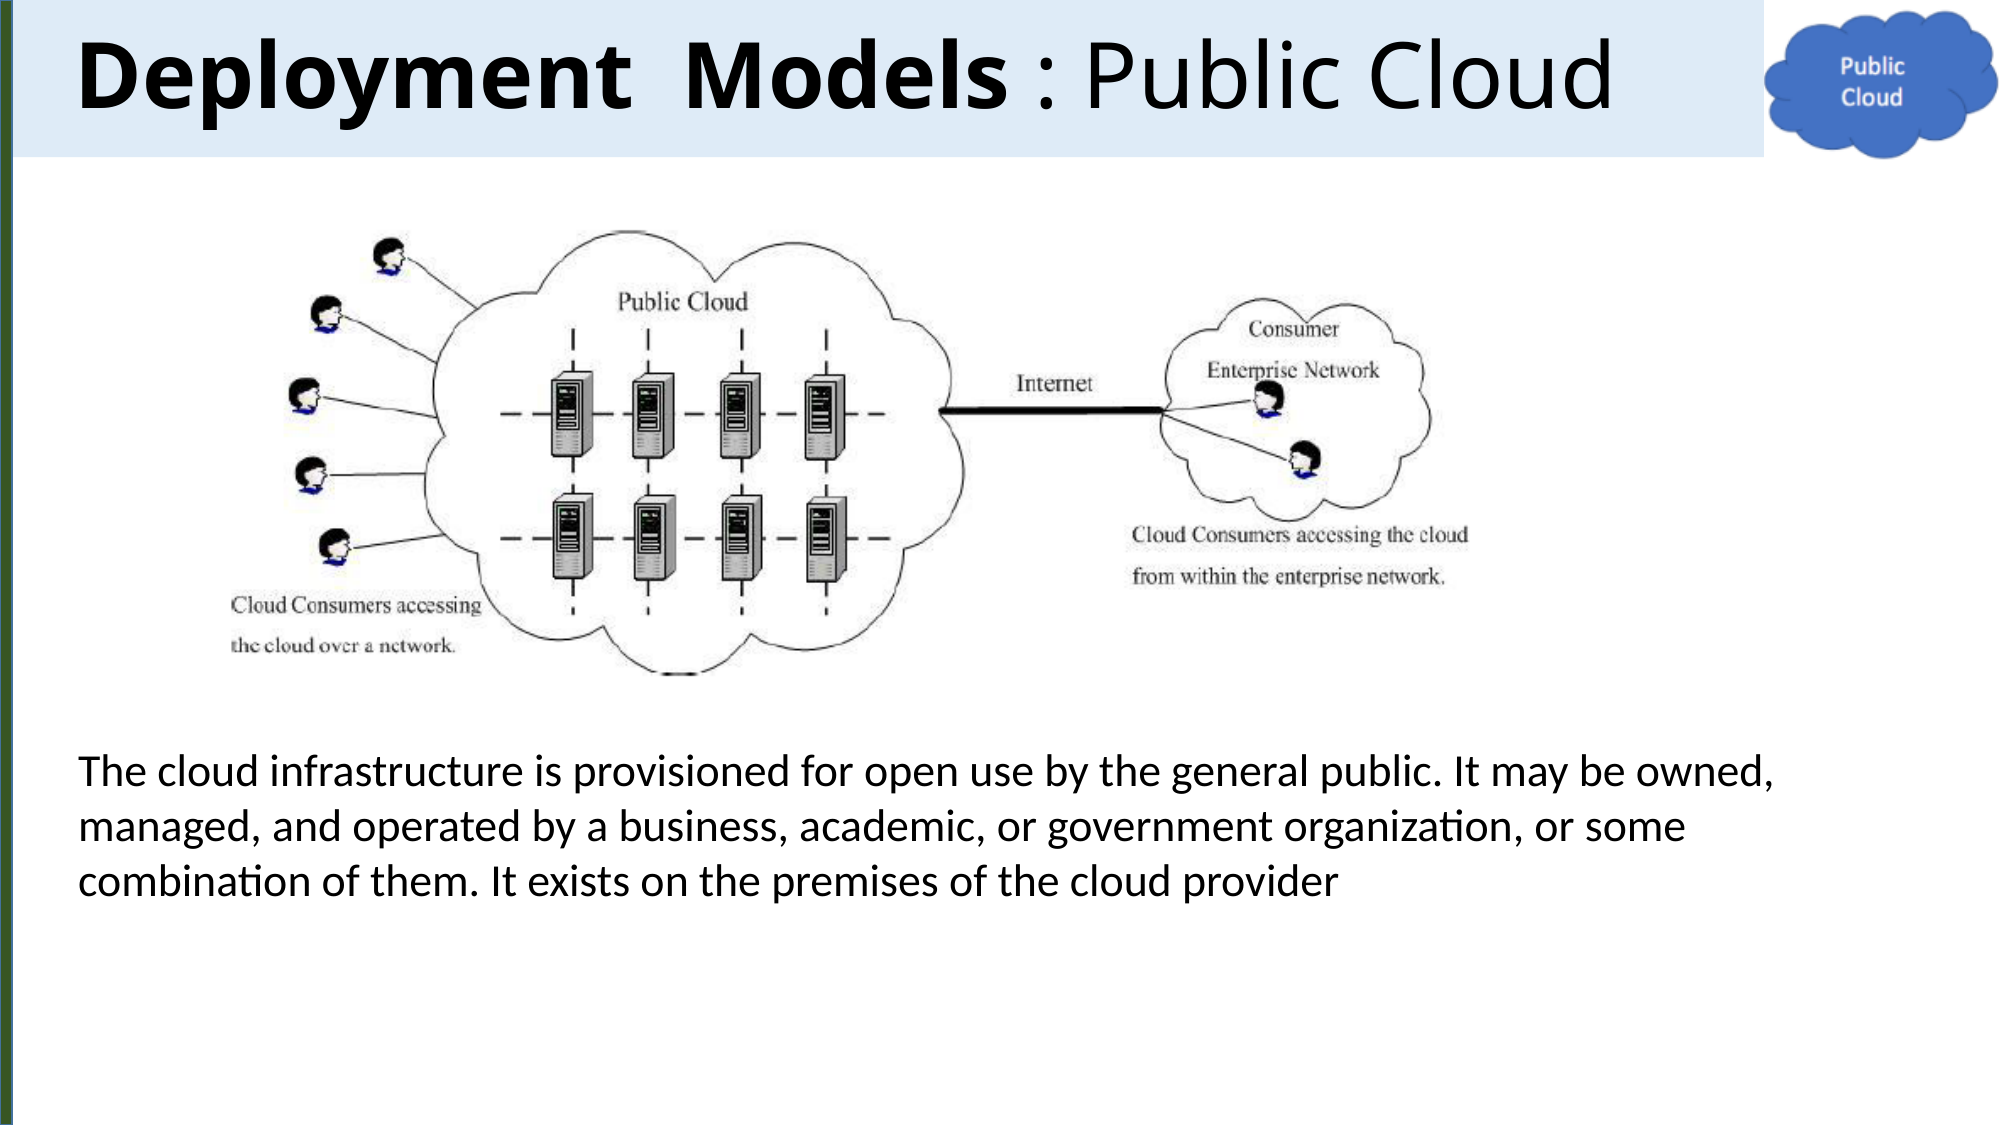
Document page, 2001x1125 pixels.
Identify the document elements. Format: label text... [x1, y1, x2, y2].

text_box [0, 0, 13, 1125]
title Deployment Models : Public Cloud [13, 0, 1764, 158]
picture [1764, 0, 2000, 161]
text_box The cloud infrastructure is provisioned for open use by the general public. It may be owned, managed, and operated by a business, academic, or government organization, or some combination of them. It exists on the premises of the cloud provider [63, 732, 1885, 913]
picture [154, 217, 1517, 683]
